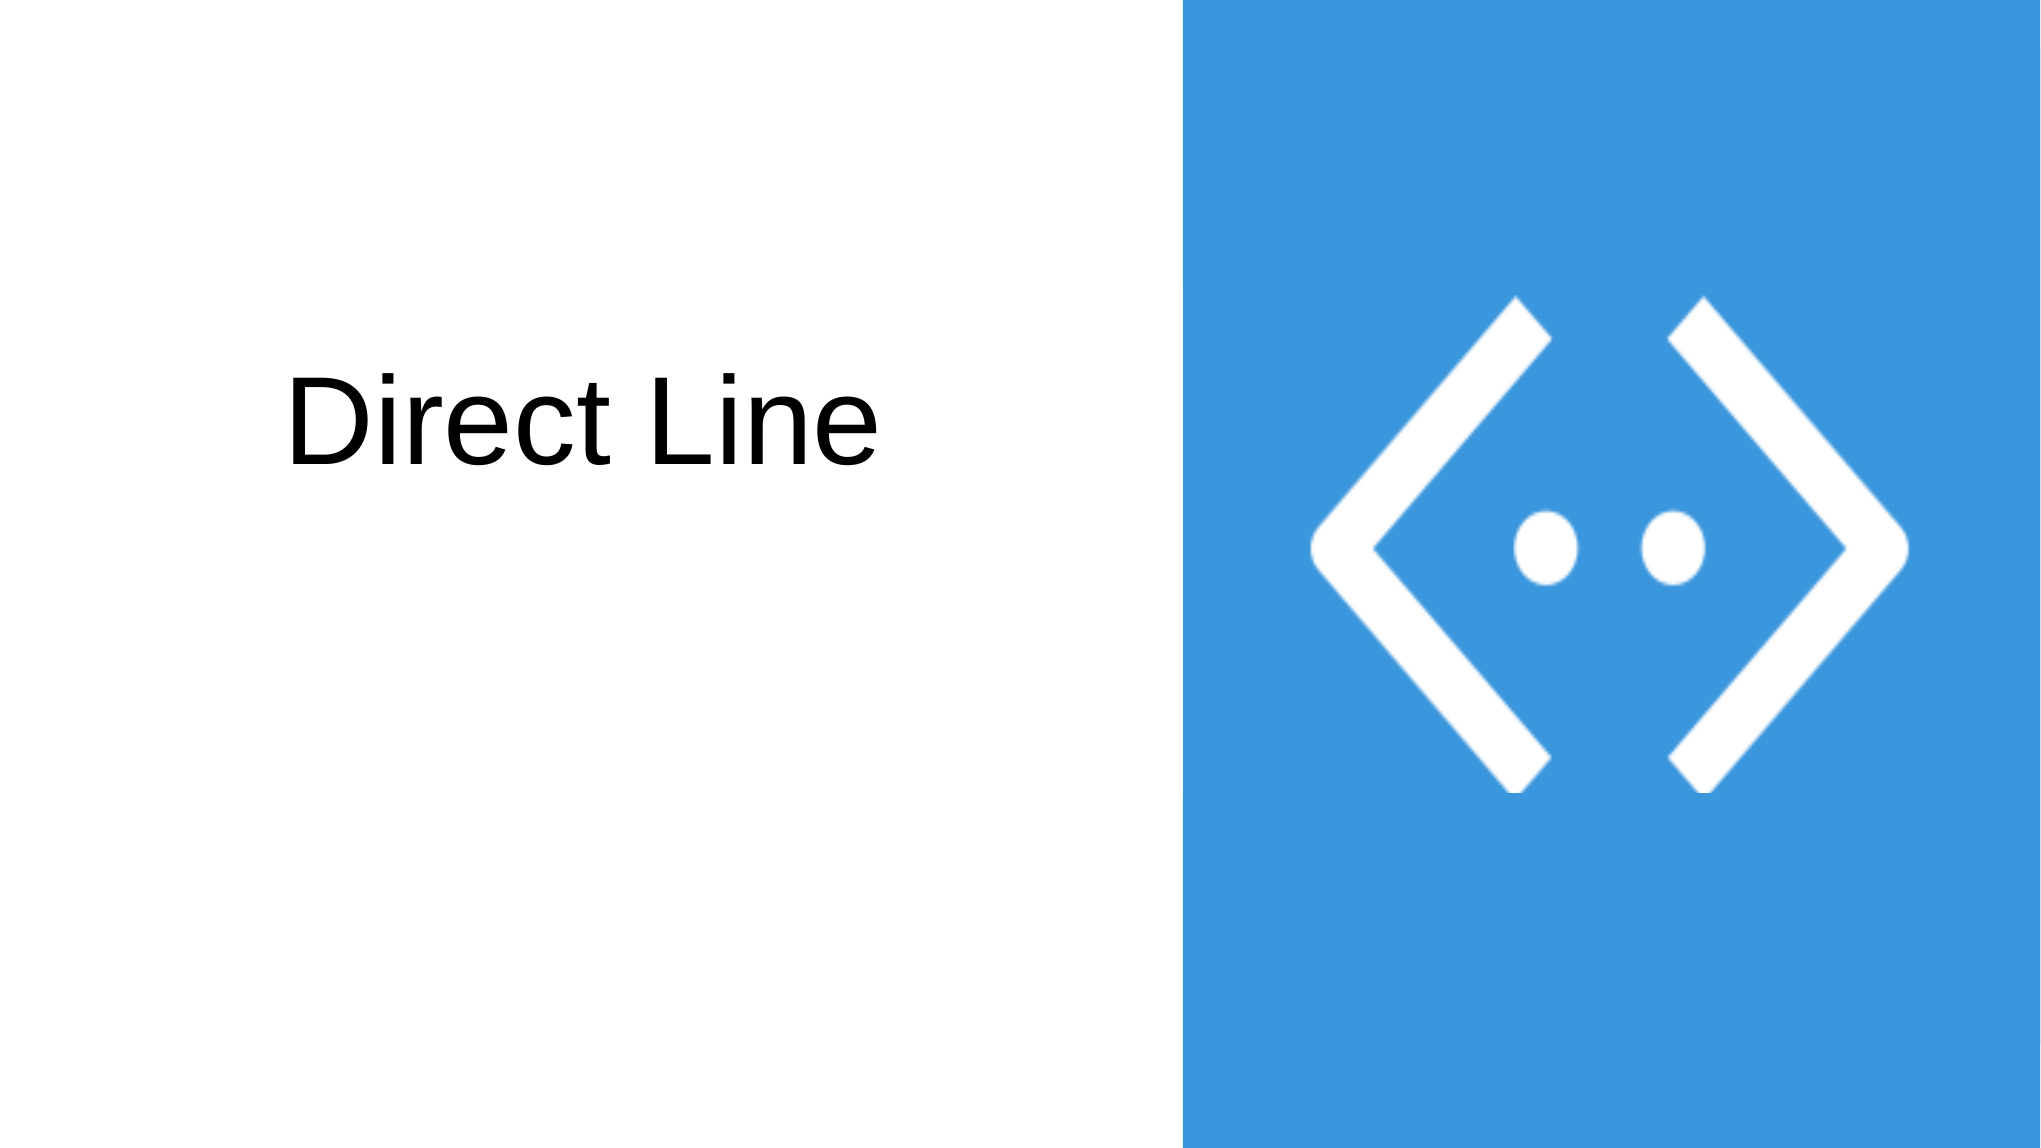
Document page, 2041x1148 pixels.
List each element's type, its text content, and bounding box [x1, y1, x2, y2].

picture [1182, 0, 2041, 1148]
title Direct Line [0, 348, 1167, 500]
